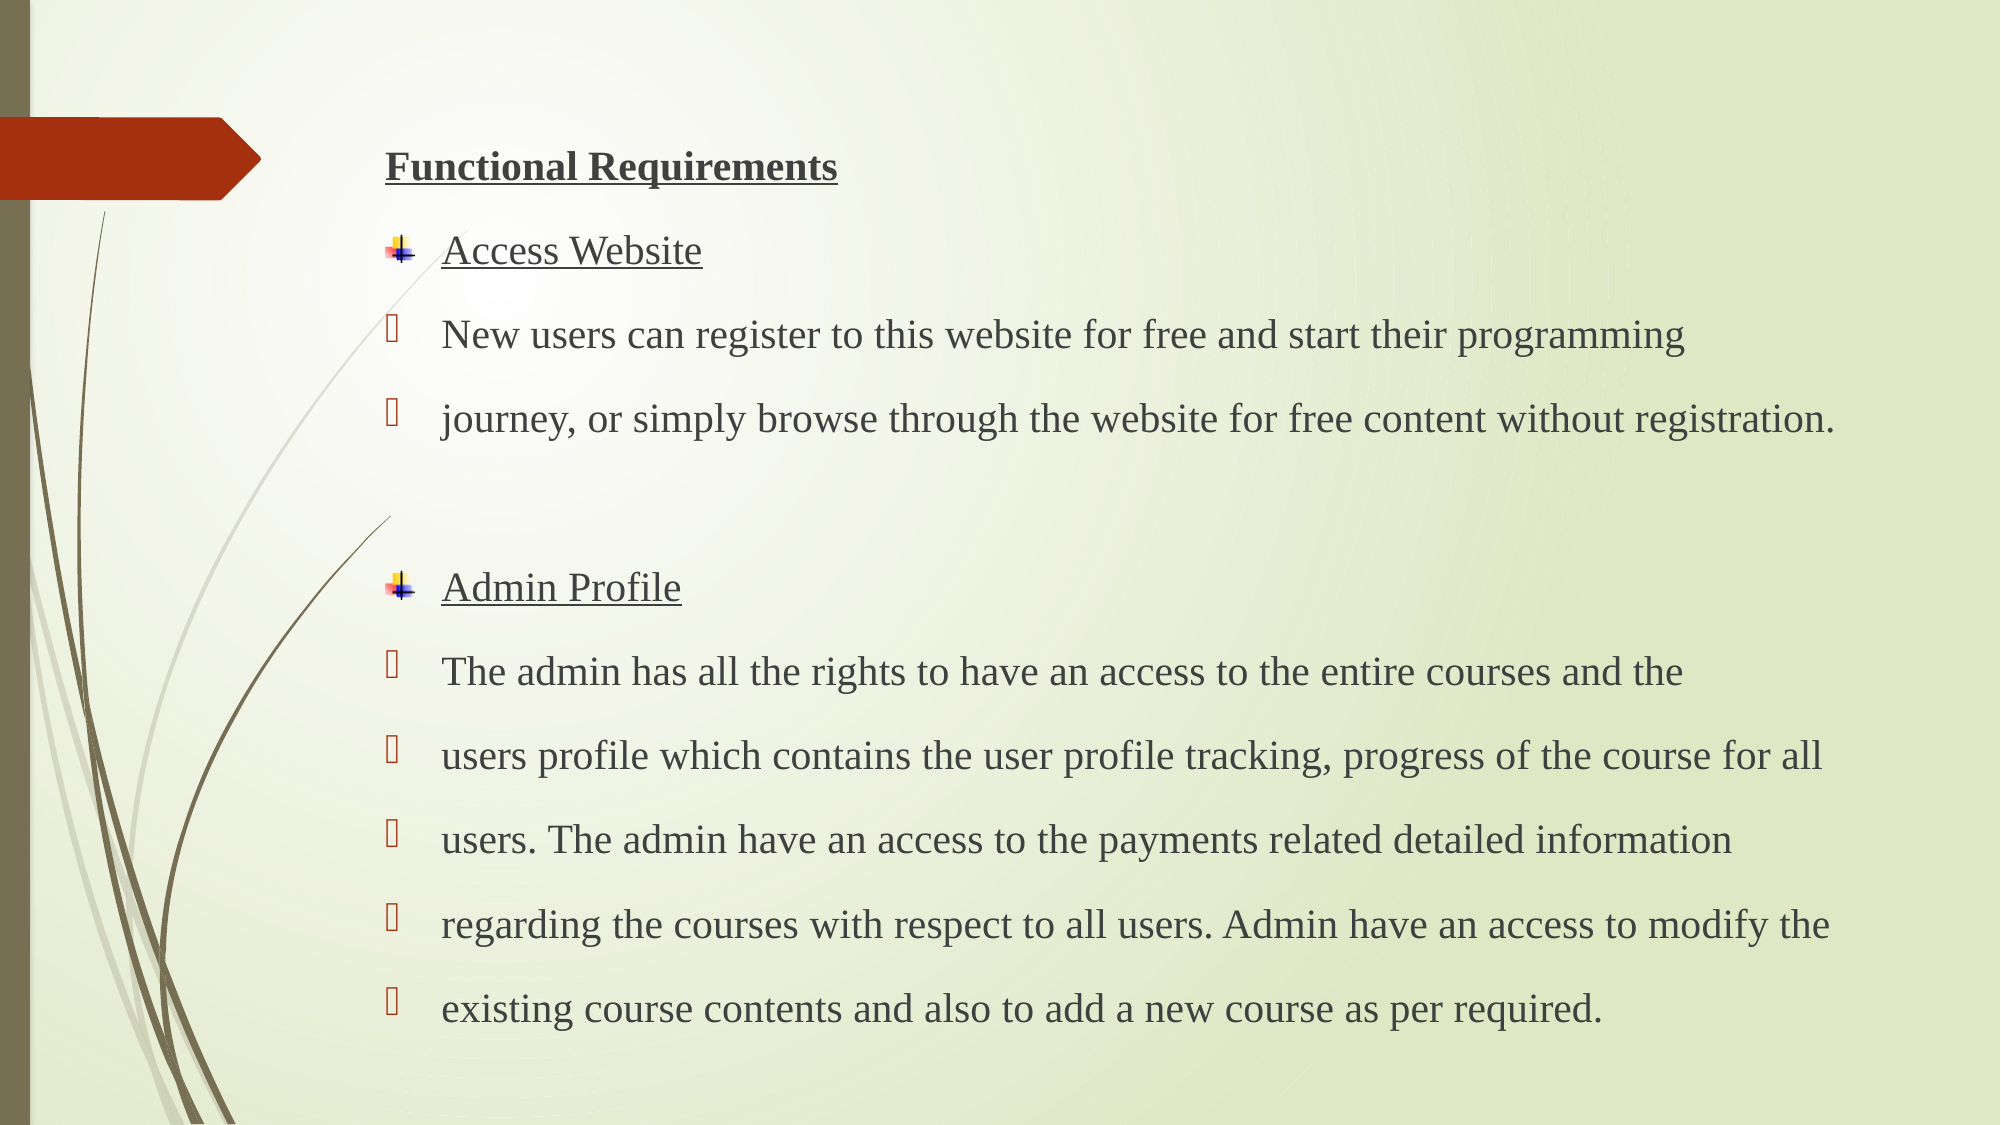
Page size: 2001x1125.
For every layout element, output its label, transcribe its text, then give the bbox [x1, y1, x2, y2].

picture [385, 233, 415, 263]
picture [385, 569, 415, 600]
list Functional Requirements Access Website New users can register to this website for free and start their programming journey, or simply browse through the website for free content without registration. Admin Profile The admin has all the rights to have an access to the entire courses and the users profile which contains the user profile tracking, progress of the course for all users. The admin have an access to the payments related detailed information regarding the courses with respect to all users. Admin have an access to modify the existing course contents and also to add a new course as per required. [370, 112, 1962, 1073]
